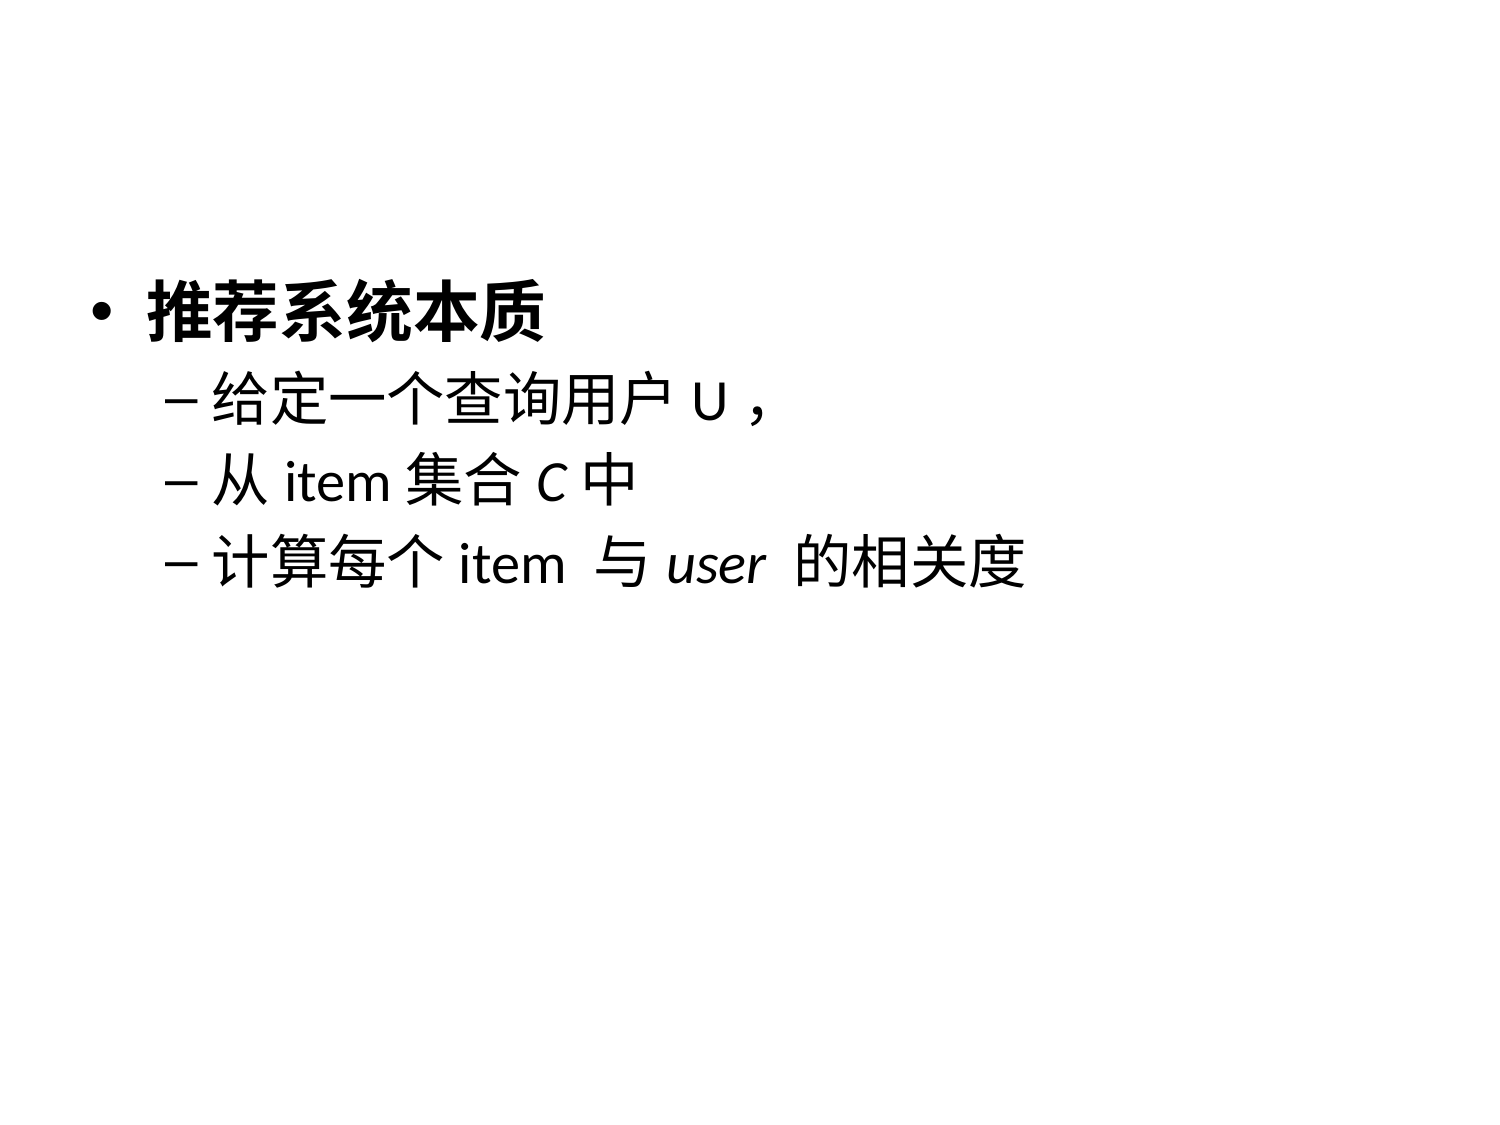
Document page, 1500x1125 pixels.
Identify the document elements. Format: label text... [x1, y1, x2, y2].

list 推荐系统本质 给定一个查询用户U， 从item集合C中 计算每个item 与user 的相关度 [75, 262, 1425, 1005]
